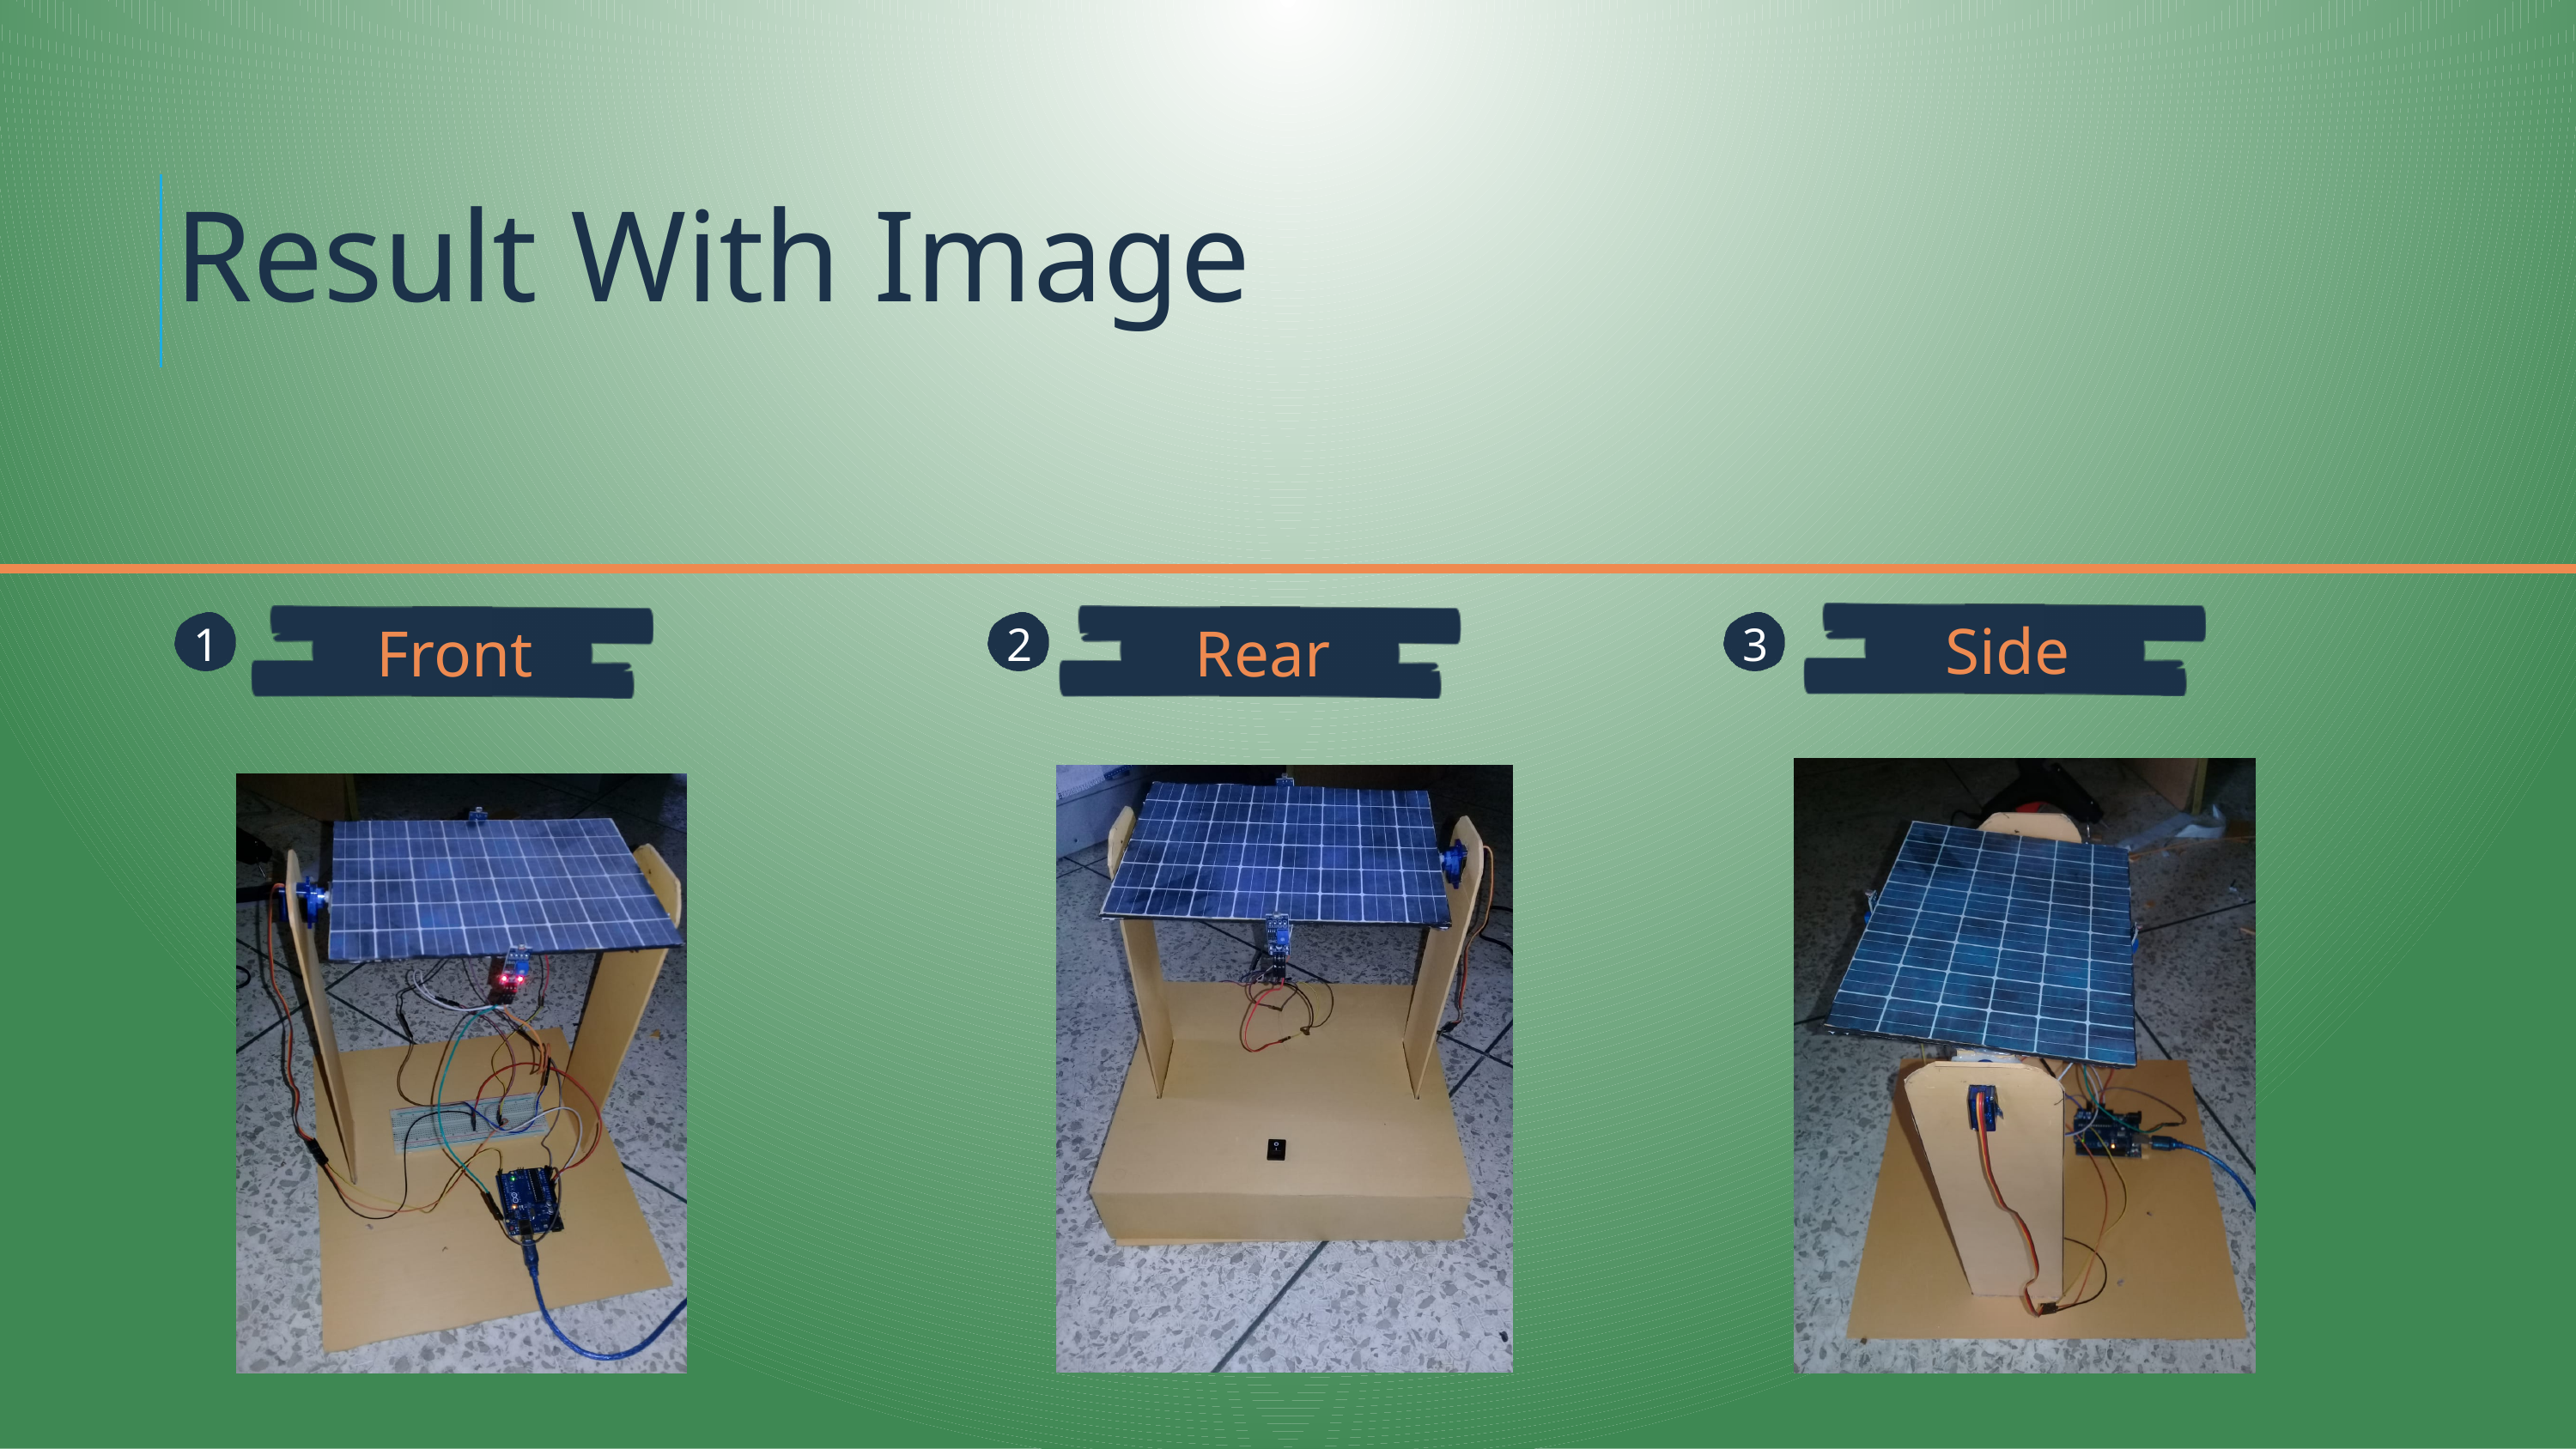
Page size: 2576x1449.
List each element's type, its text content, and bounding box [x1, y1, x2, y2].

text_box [174, 612, 236, 671]
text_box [1803, 603, 2207, 697]
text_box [1058, 605, 1462, 700]
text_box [251, 605, 654, 700]
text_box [987, 612, 1049, 671]
text_box Result With Image [174, 176, 2248, 327]
picture [236, 773, 687, 1373]
picture [1794, 758, 2256, 1373]
picture [1055, 764, 1514, 1373]
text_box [0, 563, 2576, 573]
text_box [1723, 612, 1785, 671]
